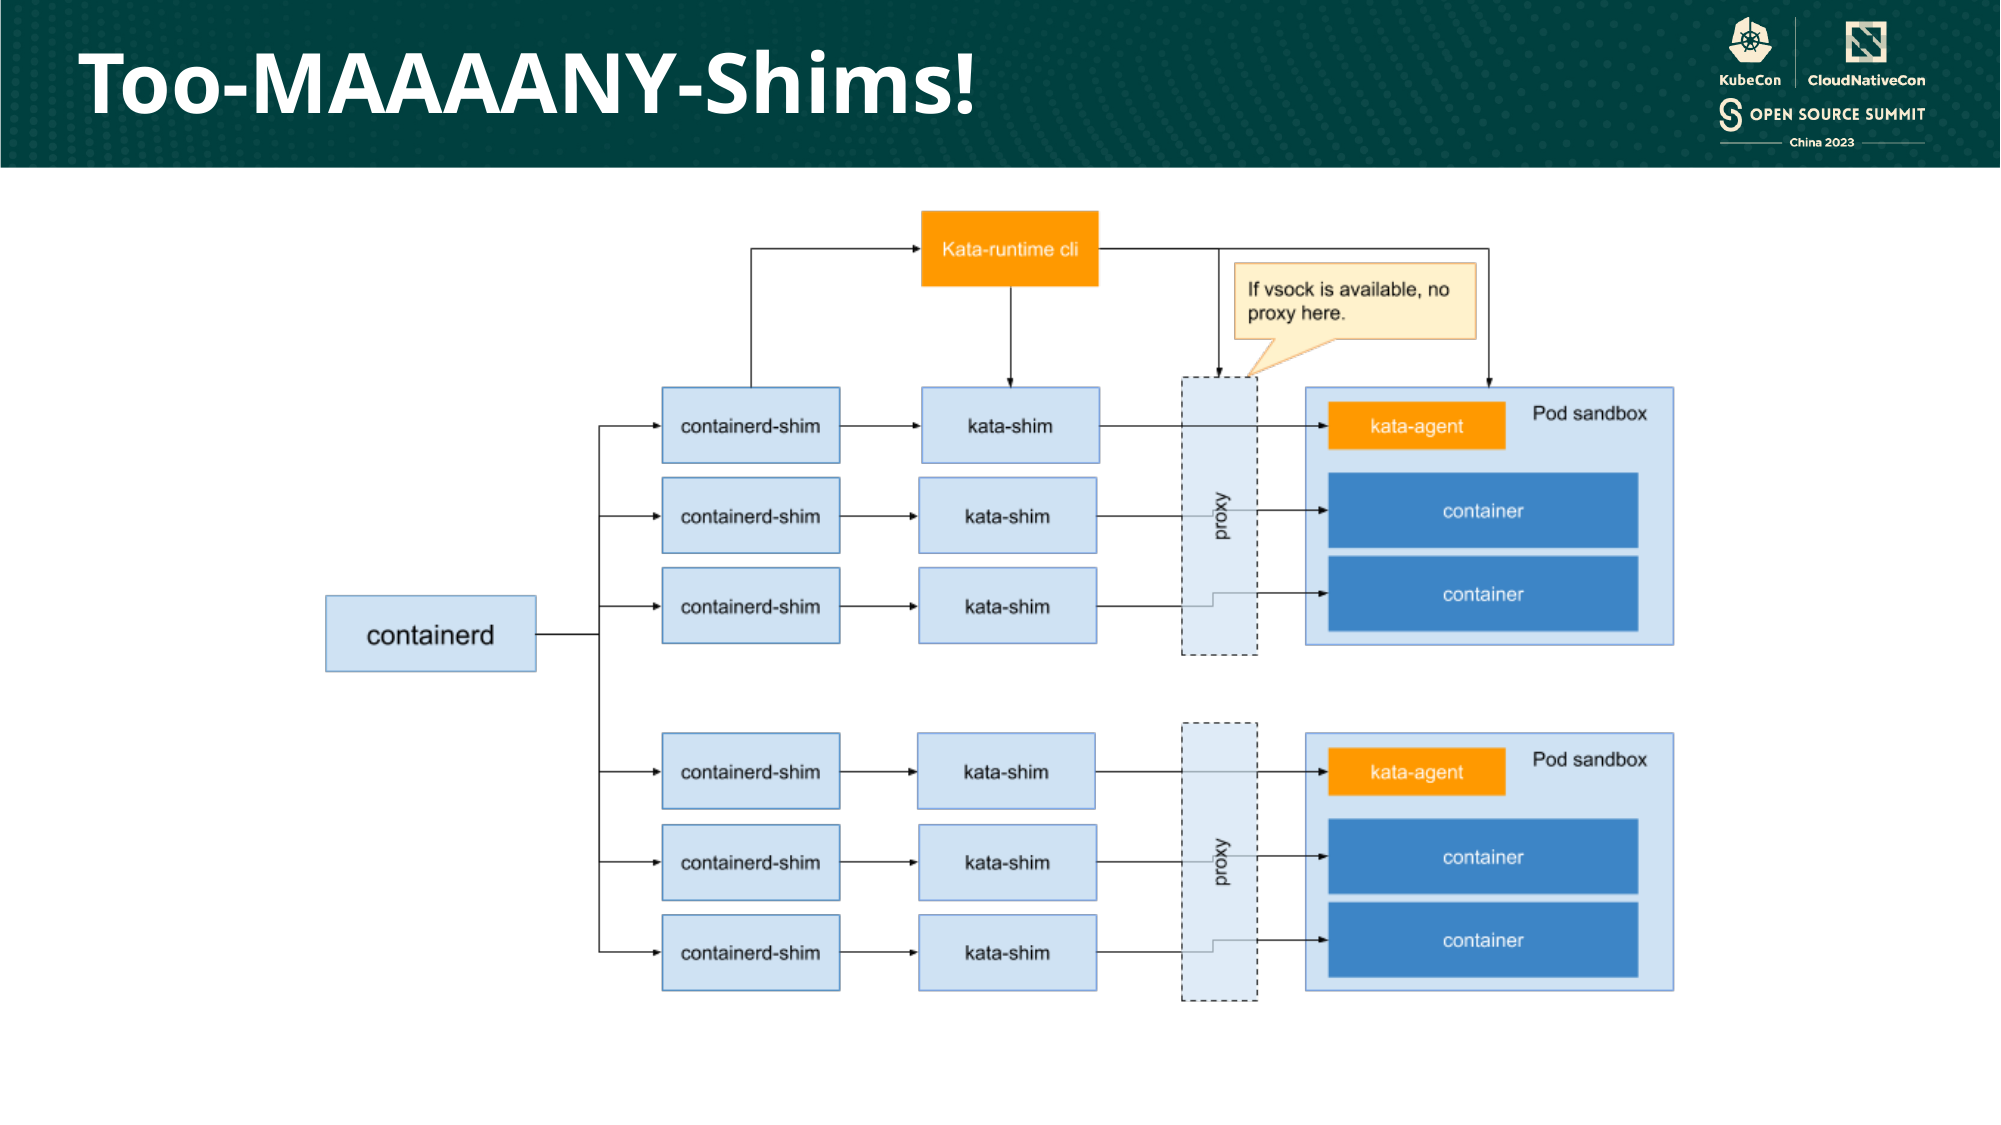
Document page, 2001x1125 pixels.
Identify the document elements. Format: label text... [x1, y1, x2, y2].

picture [0, 0, 2000, 1125]
text_box Too-MAAAANY-Shims! [62, 0, 1788, 196]
